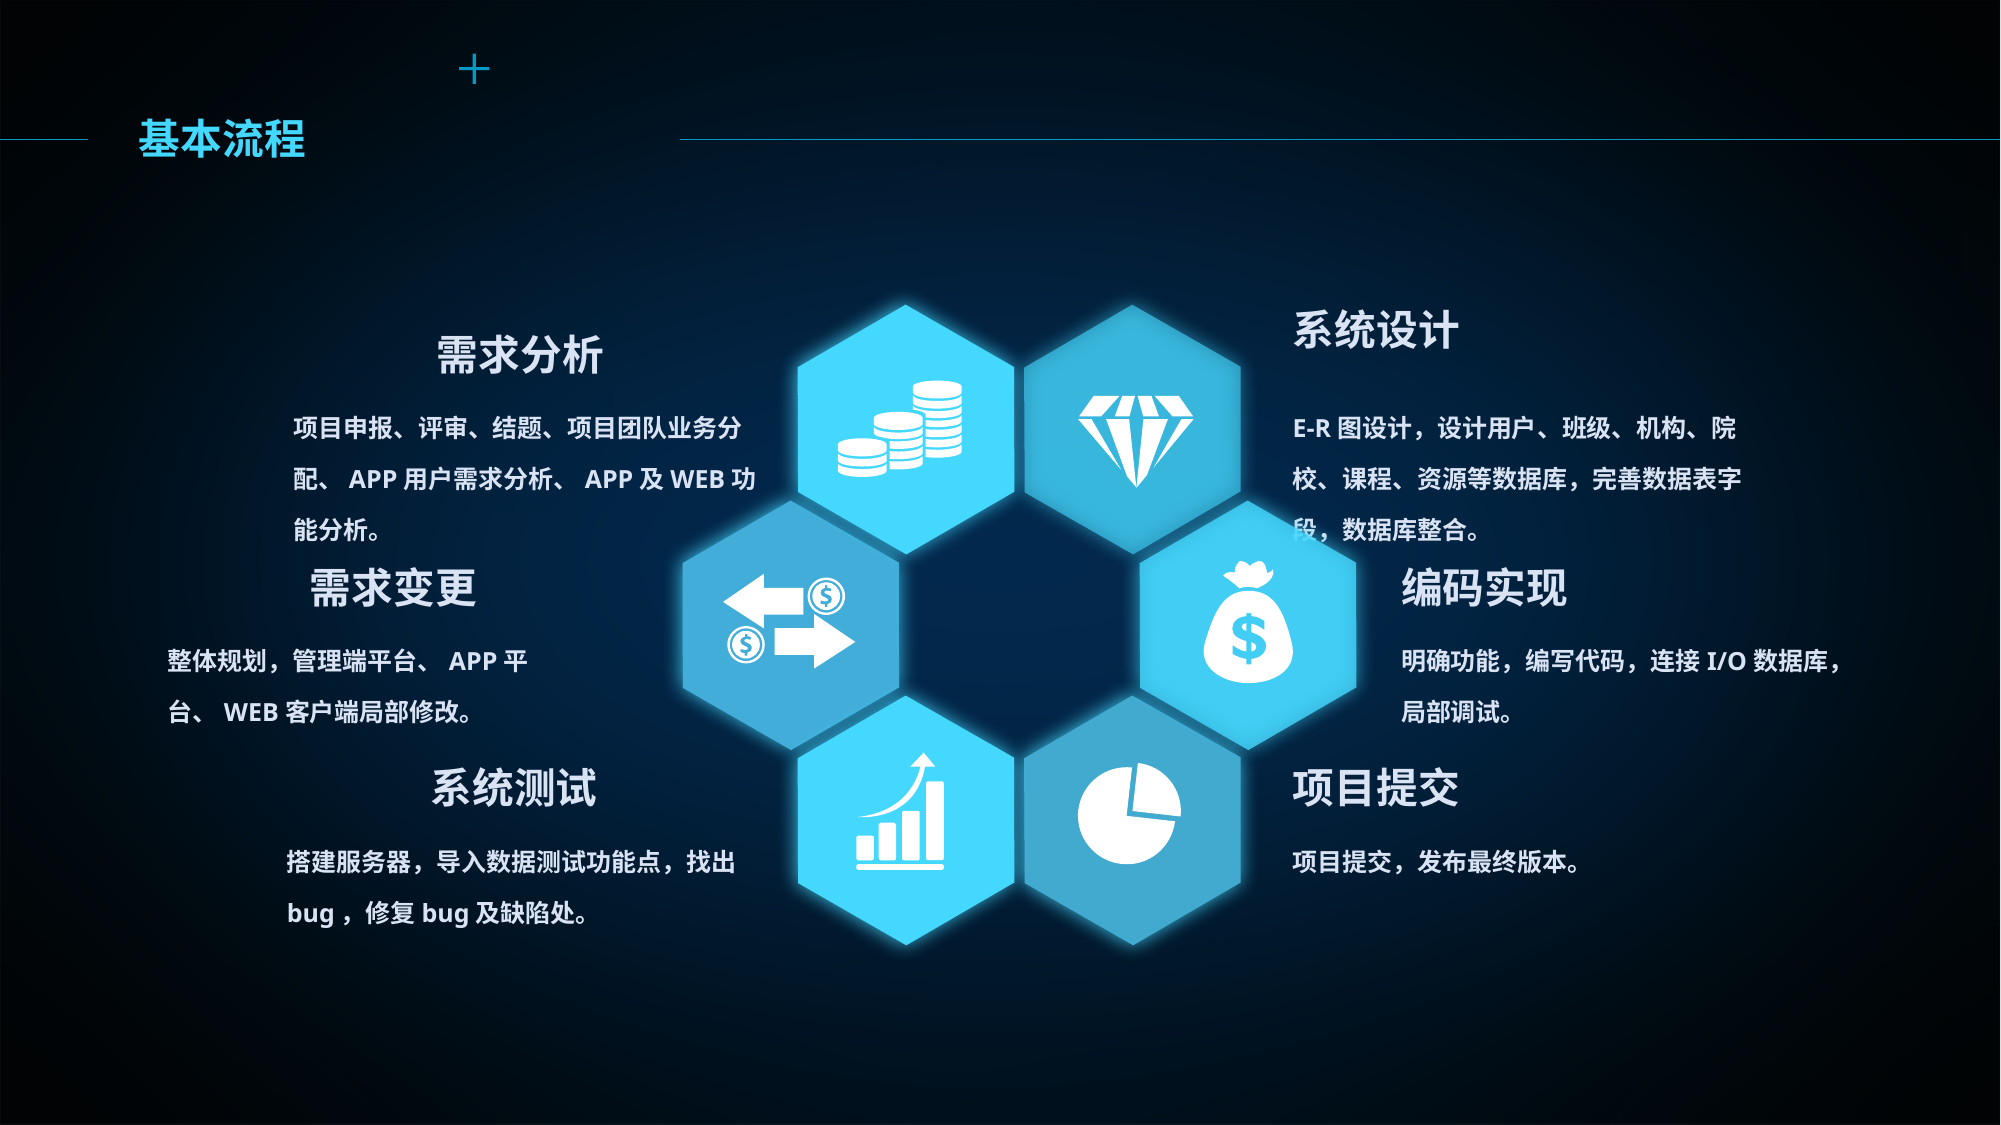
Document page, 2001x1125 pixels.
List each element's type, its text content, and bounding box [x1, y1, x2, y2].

text_box 整体规划，管理端平台、APP平台、WEB客户端局部修改。 [153, 617, 647, 734]
text_box 明确功能，编写代码，连接I/O数据库，局部调试。 [1386, 617, 1882, 734]
text_box 项目提交，发布最终版本。 [1278, 817, 1774, 884]
text_box 搭建服务器，导入数据测试功能点，找出bug，修复bug及缺陷处。 [272, 817, 766, 935]
text_box E-R图设计，设计用户、班级、机构、院校、课程、资源等数据库，完善数据表字段，数据库整合。 [1278, 384, 1774, 552]
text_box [1139, 500, 1357, 751]
text_box 需求分析 [436, 316, 771, 384]
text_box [797, 304, 1015, 555]
text_box 系统设计 [1292, 291, 1627, 384]
text_box 编码实现 [1401, 550, 1736, 617]
text_box 项目申报、评审、结题、项目团队业务分配、APP用户需求分析、APP及WEB功能分析。 [278, 384, 772, 552]
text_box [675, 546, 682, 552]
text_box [797, 695, 1015, 946]
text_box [1024, 695, 1241, 946]
text_box 系统测试 [430, 750, 765, 817]
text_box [1024, 304, 1241, 555]
text_box 项目提交 [1292, 750, 1627, 817]
picture [0, 0, 2001, 1125]
text_box 需求变更 [309, 550, 644, 617]
text_box [459, 53, 490, 84]
text_box 基本流程 [123, 105, 496, 170]
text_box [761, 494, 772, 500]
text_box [682, 500, 900, 751]
